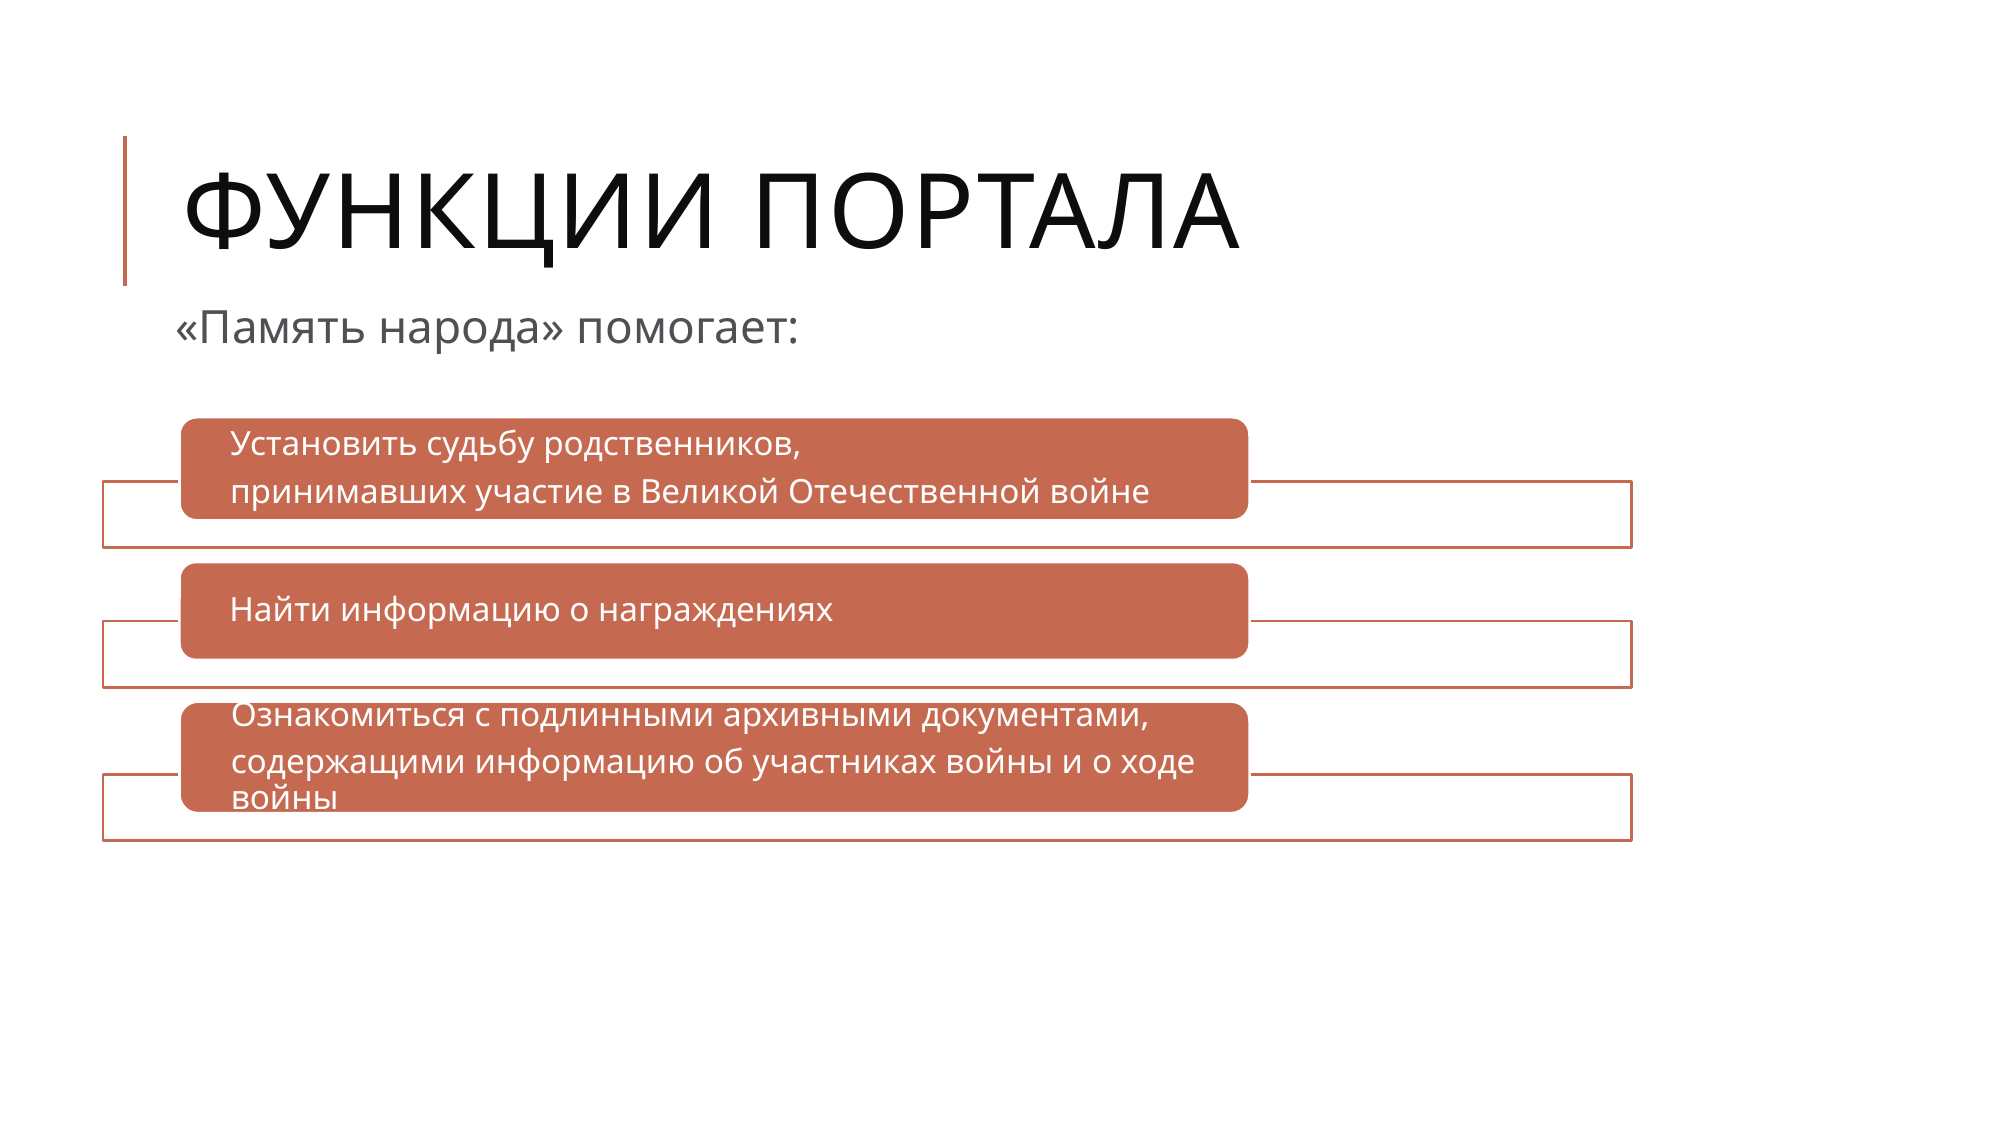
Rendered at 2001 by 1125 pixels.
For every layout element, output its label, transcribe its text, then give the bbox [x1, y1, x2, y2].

title Функции портала [168, 96, 1763, 342]
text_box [102, 184, 1633, 1074]
